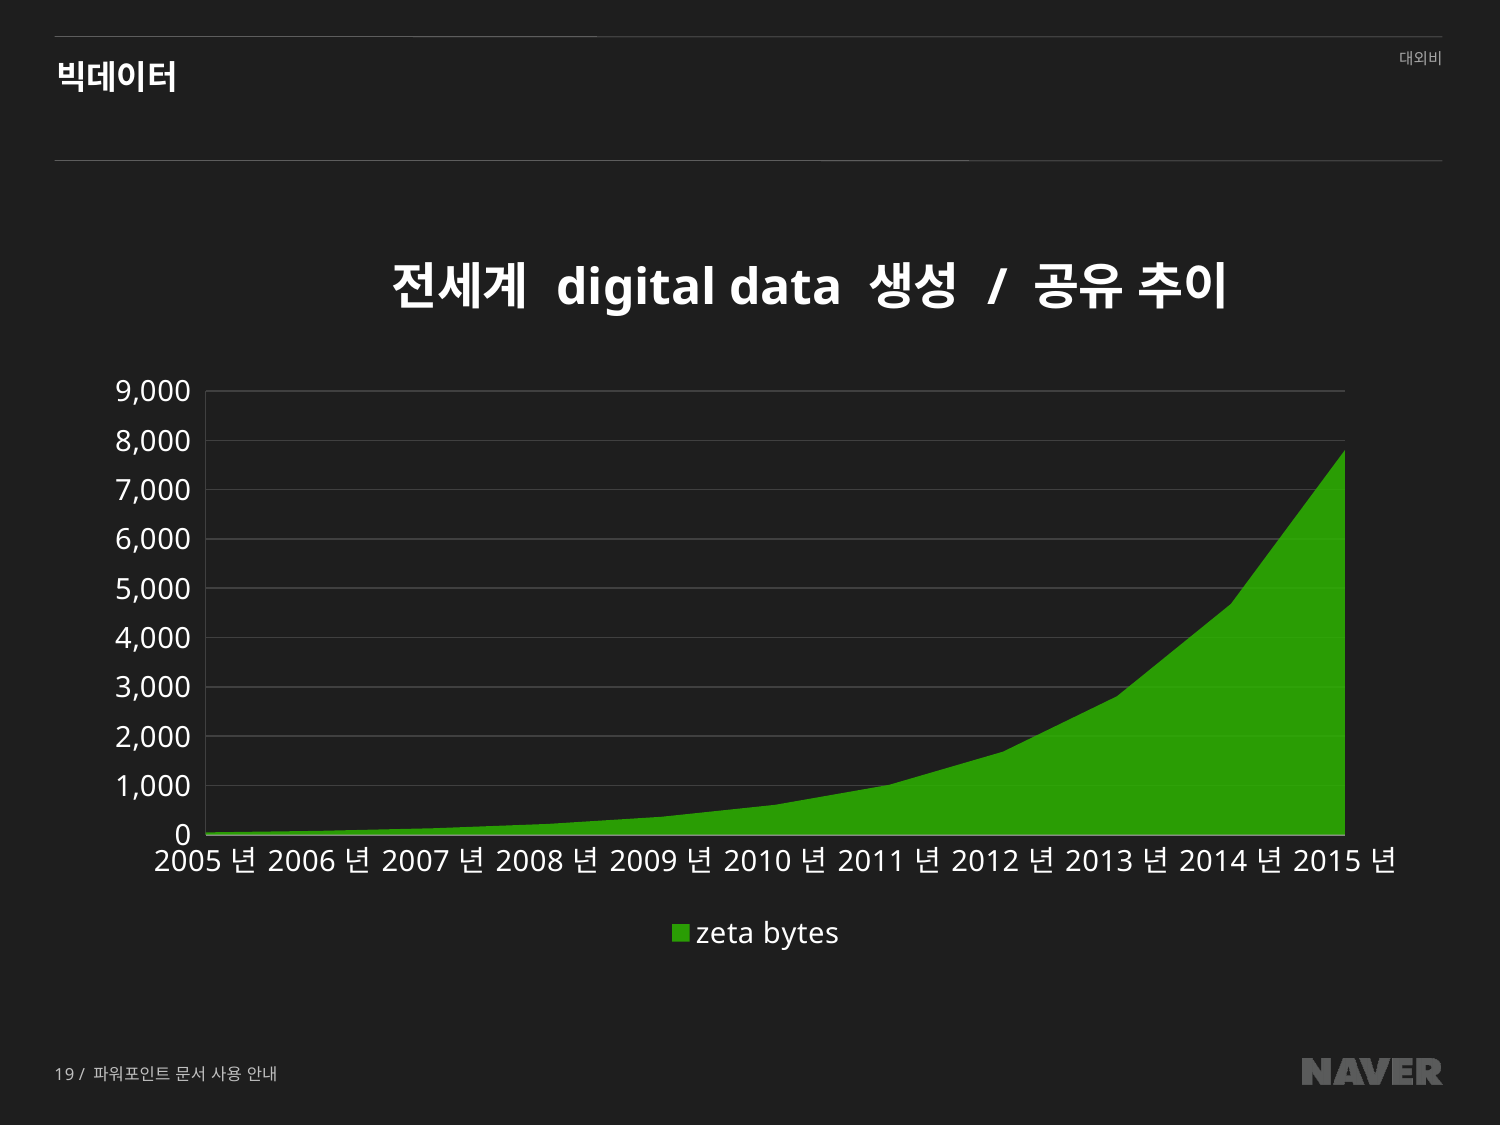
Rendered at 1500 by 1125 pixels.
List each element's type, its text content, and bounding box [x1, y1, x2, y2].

chart [88, 231, 1424, 960]
picture [1302, 1058, 1443, 1085]
title 빅데이터 [41, 49, 1459, 145]
